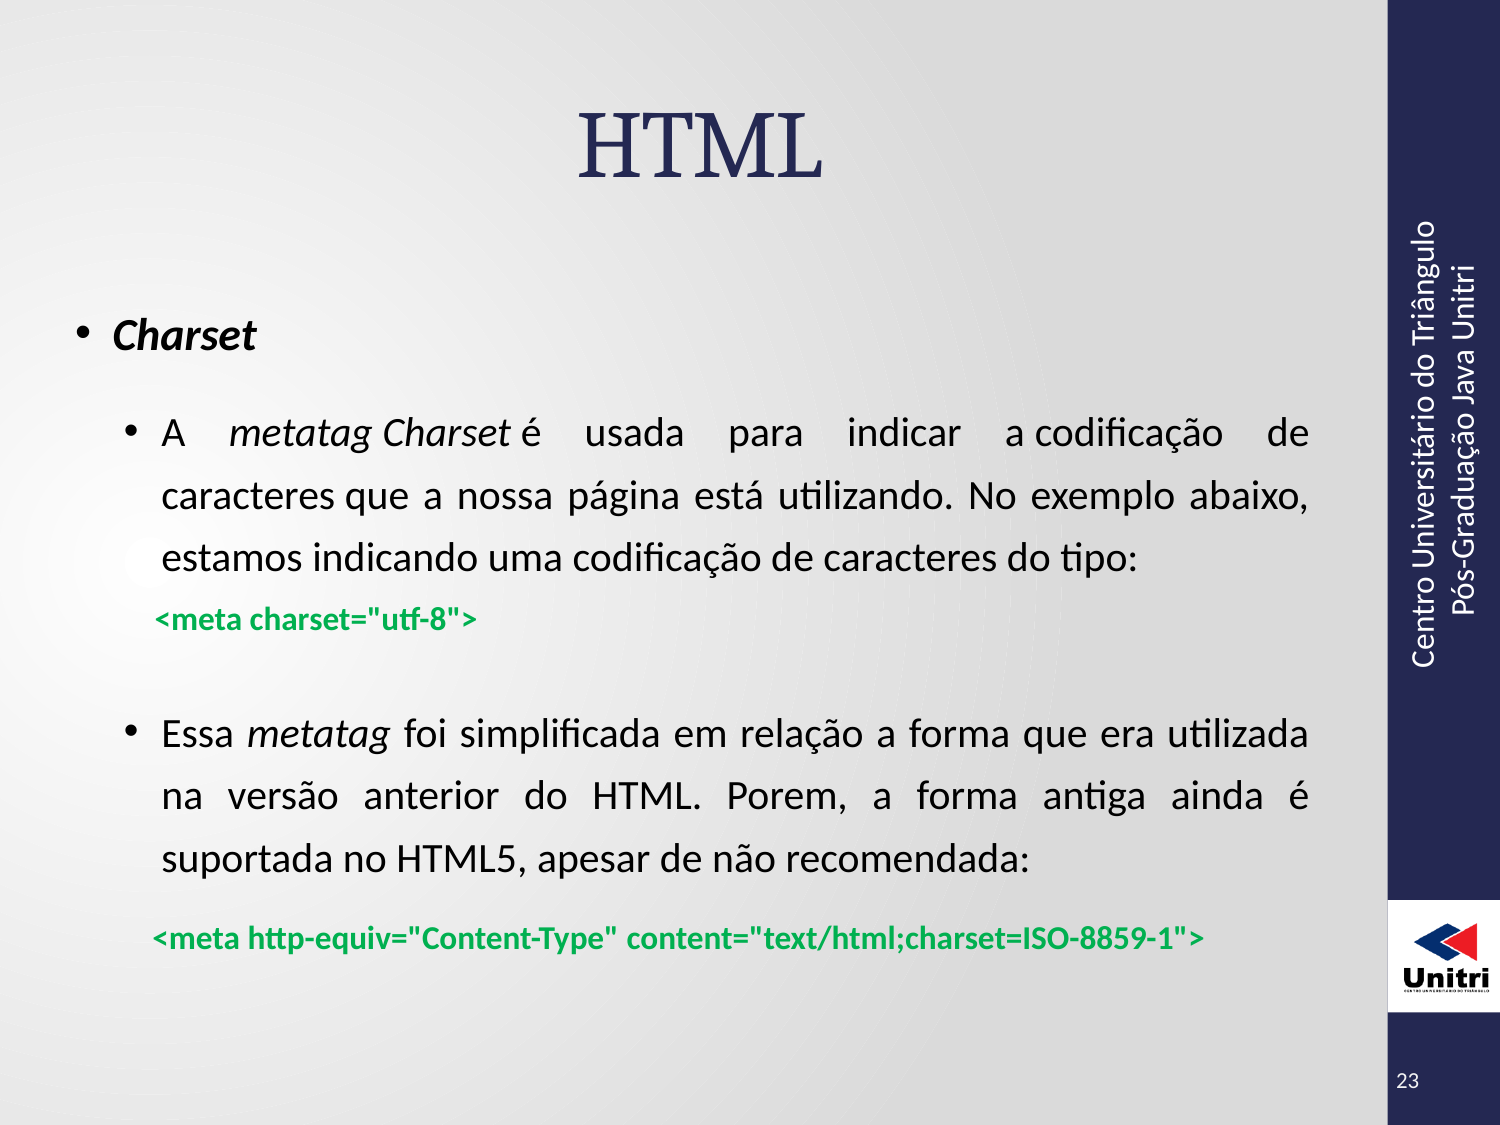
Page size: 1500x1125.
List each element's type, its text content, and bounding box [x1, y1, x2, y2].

text_box <meta charset="utf-8"> [64, 589, 1341, 645]
title HTML [75, 45, 1325, 231]
text_box 23 [1381, 1058, 1500, 1101]
picture [1381, 902, 1500, 1010]
text_box Centro Universitário do Triângulo Pós-Graduação Java Unitri [1393, 0, 1488, 882]
list Charset A metatag Charset é usada para indicar a codificação de caracteres que a nossa página está utilizando. No exemplo abaixo, estamos indicando uma codificação de caracteres do tipo: Essa metatag foi simplificada em relação a forma que era utilizada na versão anterior do HTML. Porem, a forma antiga ainda é suportada no HTML5, apesar de não recomendada: [41, 231, 1325, 1050]
text_box <meta http-equiv="Content-Type" content="text/html;charset=ISO-8859-1"> [62, 908, 1339, 964]
